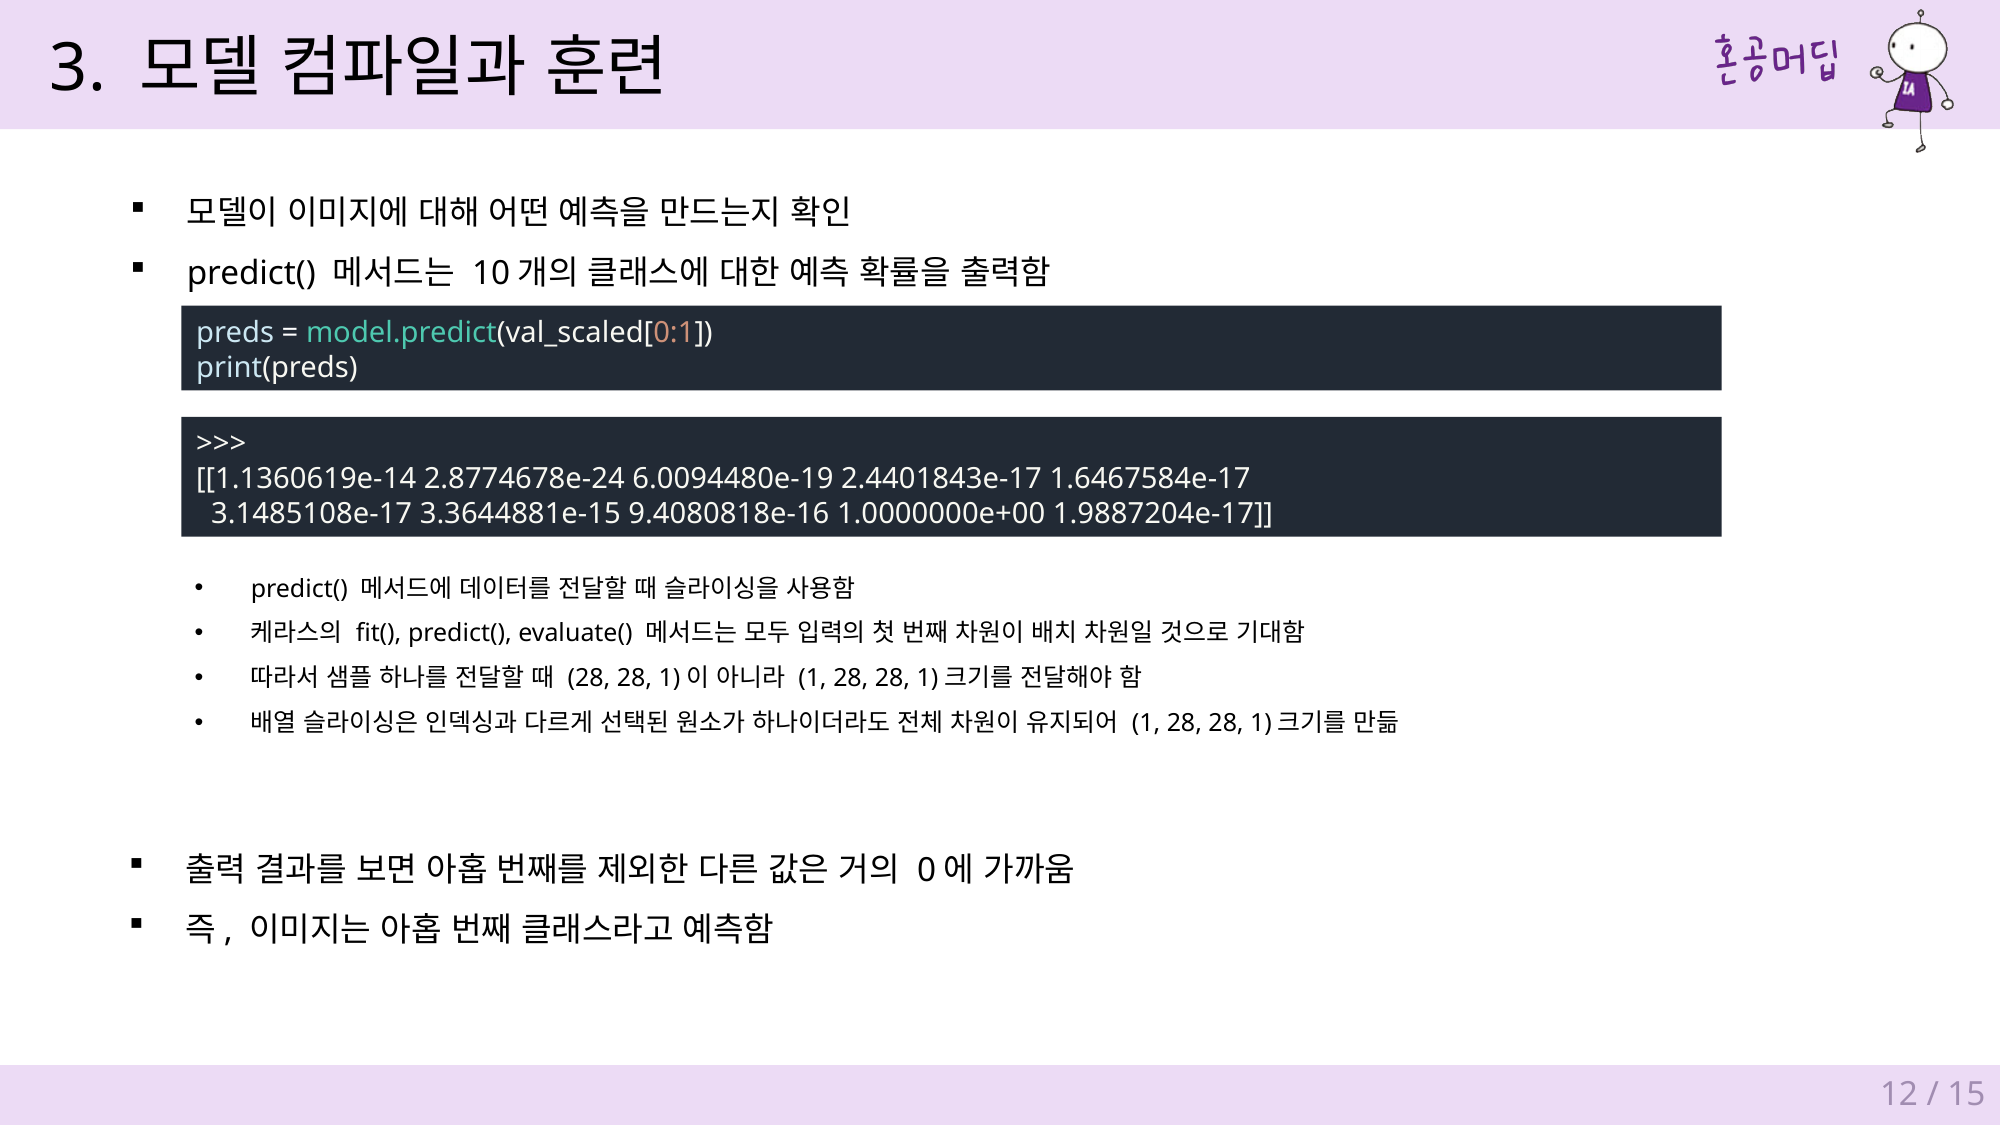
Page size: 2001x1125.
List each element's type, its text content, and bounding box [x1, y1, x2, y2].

text_box predict() 메서드에 데이터를 전달할 때 슬라이싱을 사용함 케라스의 fit(), predict(), evaluate() 메서드는 모두 입력의 첫 번째 차원이 배치 차원일 것으로 기대함 따라서 샘플 하나를 전달할 때 (28, 28, 1)이 아니라 (1, 28, 28, 1)크기를 전달해야 함 배열 슬라이싱은 인덱싱과 다르게 선택된 원소가 하나이더라도 전체 차원이 유지되어 (1, 28, 28, 1)크기를 만듦 [179, 549, 1415, 744]
text_box 모델이 이미지에 대해 어떤 예측을 만드는지 확인 predict() 메서드는 10개의 클래스에 대한 예측 확률을 출력함 [115, 164, 1068, 299]
slide_number 12 / 15 [1550, 1065, 2000, 1125]
text_box >>> [[1.1360619e-14 2.8774678e-24 6.0094480e-19 2.4401843e-17 1.6467584e-17 3.1485108e-17 3.3644881e-15 9.4080818e-16 1.0000000e+00 1.9887204e-17]] [181, 416, 1722, 537]
picture [1710, 0, 1841, 130]
text_box 출력 결과를 보면 아홉 번째를 제외한 다른 값은 거의 0에 가까움 즉, 이미지는 아홉 번째 클래스라고 예측함 [114, 820, 1091, 955]
text_box preds = model.predict(val_scaled[0:1]) print(preds) [181, 305, 1722, 391]
text_box 3. 모델 컴파일과 훈련 [34, 16, 684, 112]
picture [1868, 7, 1956, 155]
